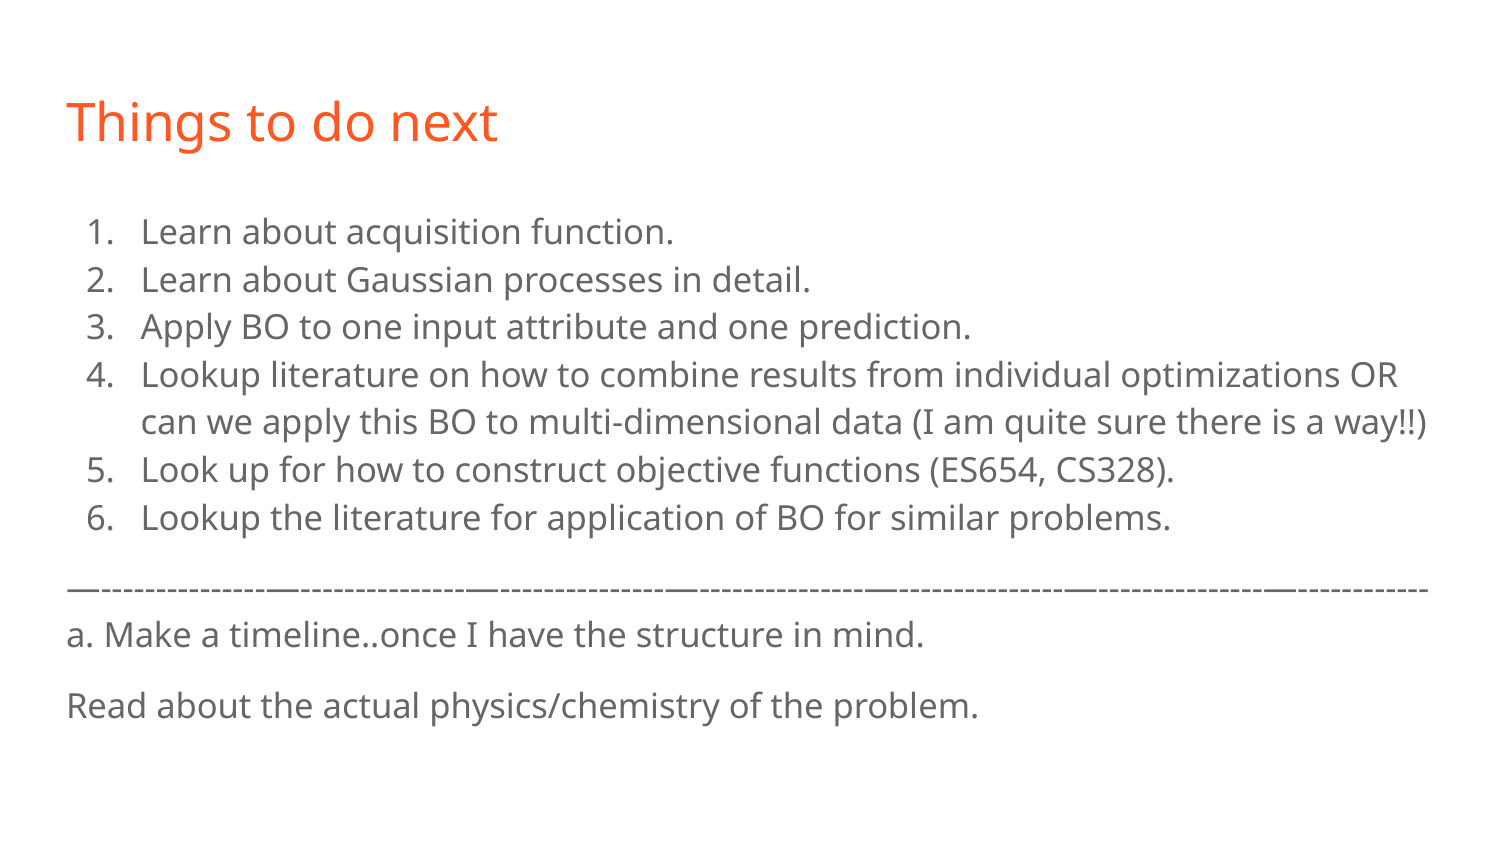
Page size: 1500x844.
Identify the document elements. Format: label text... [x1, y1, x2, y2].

list Learn about acquisition function. Learn about Gaussian processes in detail. Apply BO to one input attribute and one prediction. Lookup literature on how to combine results from individual optimizations OR can we apply this BO to multi-dimensional data (I am quite sure there is a way!!) Look up for how to construct objective functions (ES654, CS328). Lookup the literature for application of BO for similar problems. —---------------—---------------—---------------—---------------—---------------—---------------—------------a. Make a timeline..once I have the structure in mind. Read about the actual physics/chemistry of the problem. [51, 189, 1449, 750]
title Things to do next [51, 72, 1449, 167]
